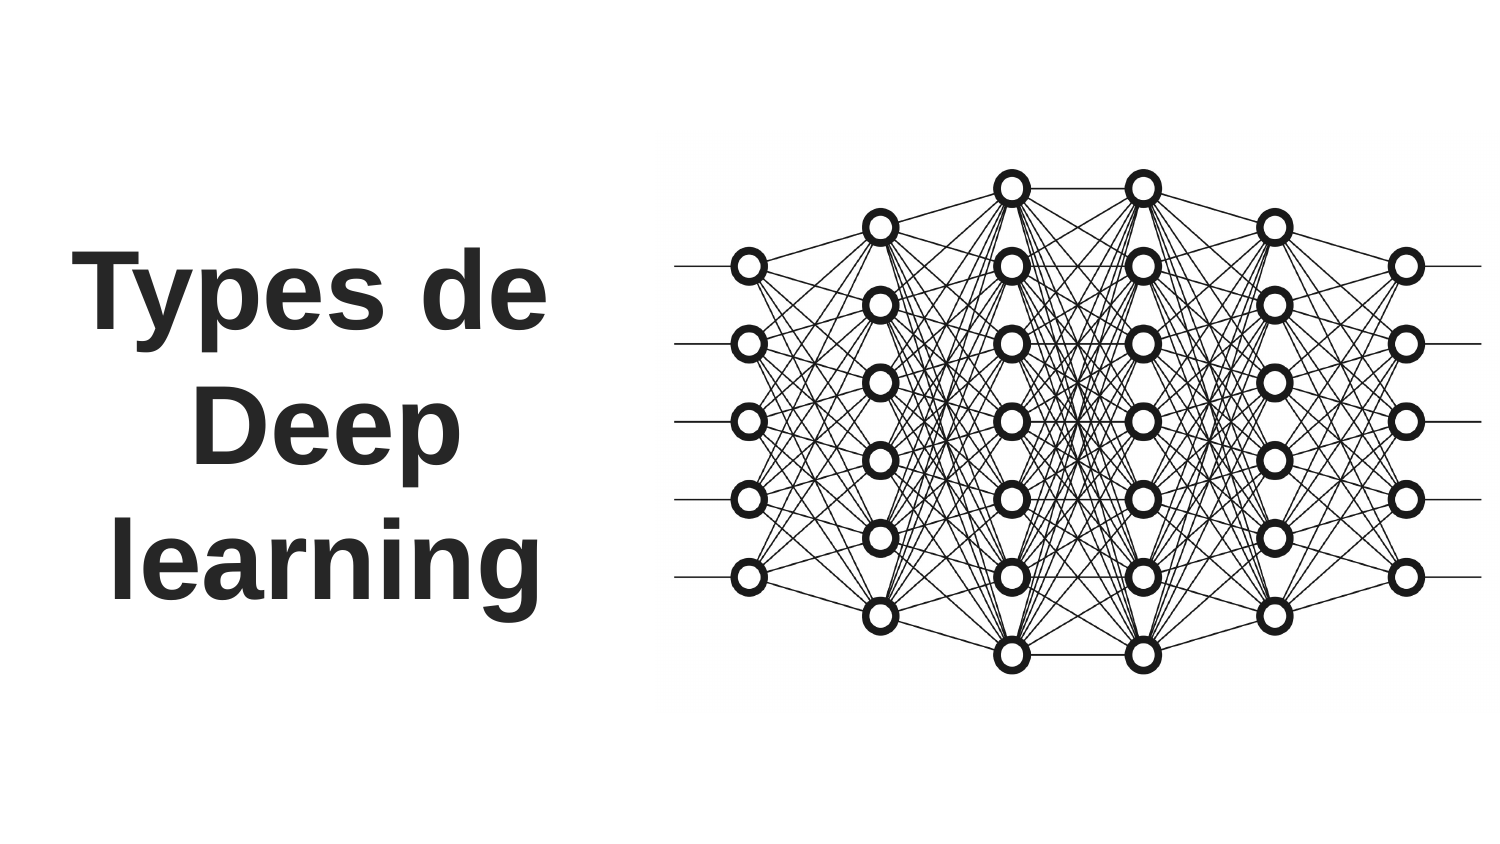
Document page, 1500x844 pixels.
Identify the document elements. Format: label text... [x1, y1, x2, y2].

text_box Types de Deep learning [25, 209, 628, 630]
picture [655, 130, 1500, 714]
